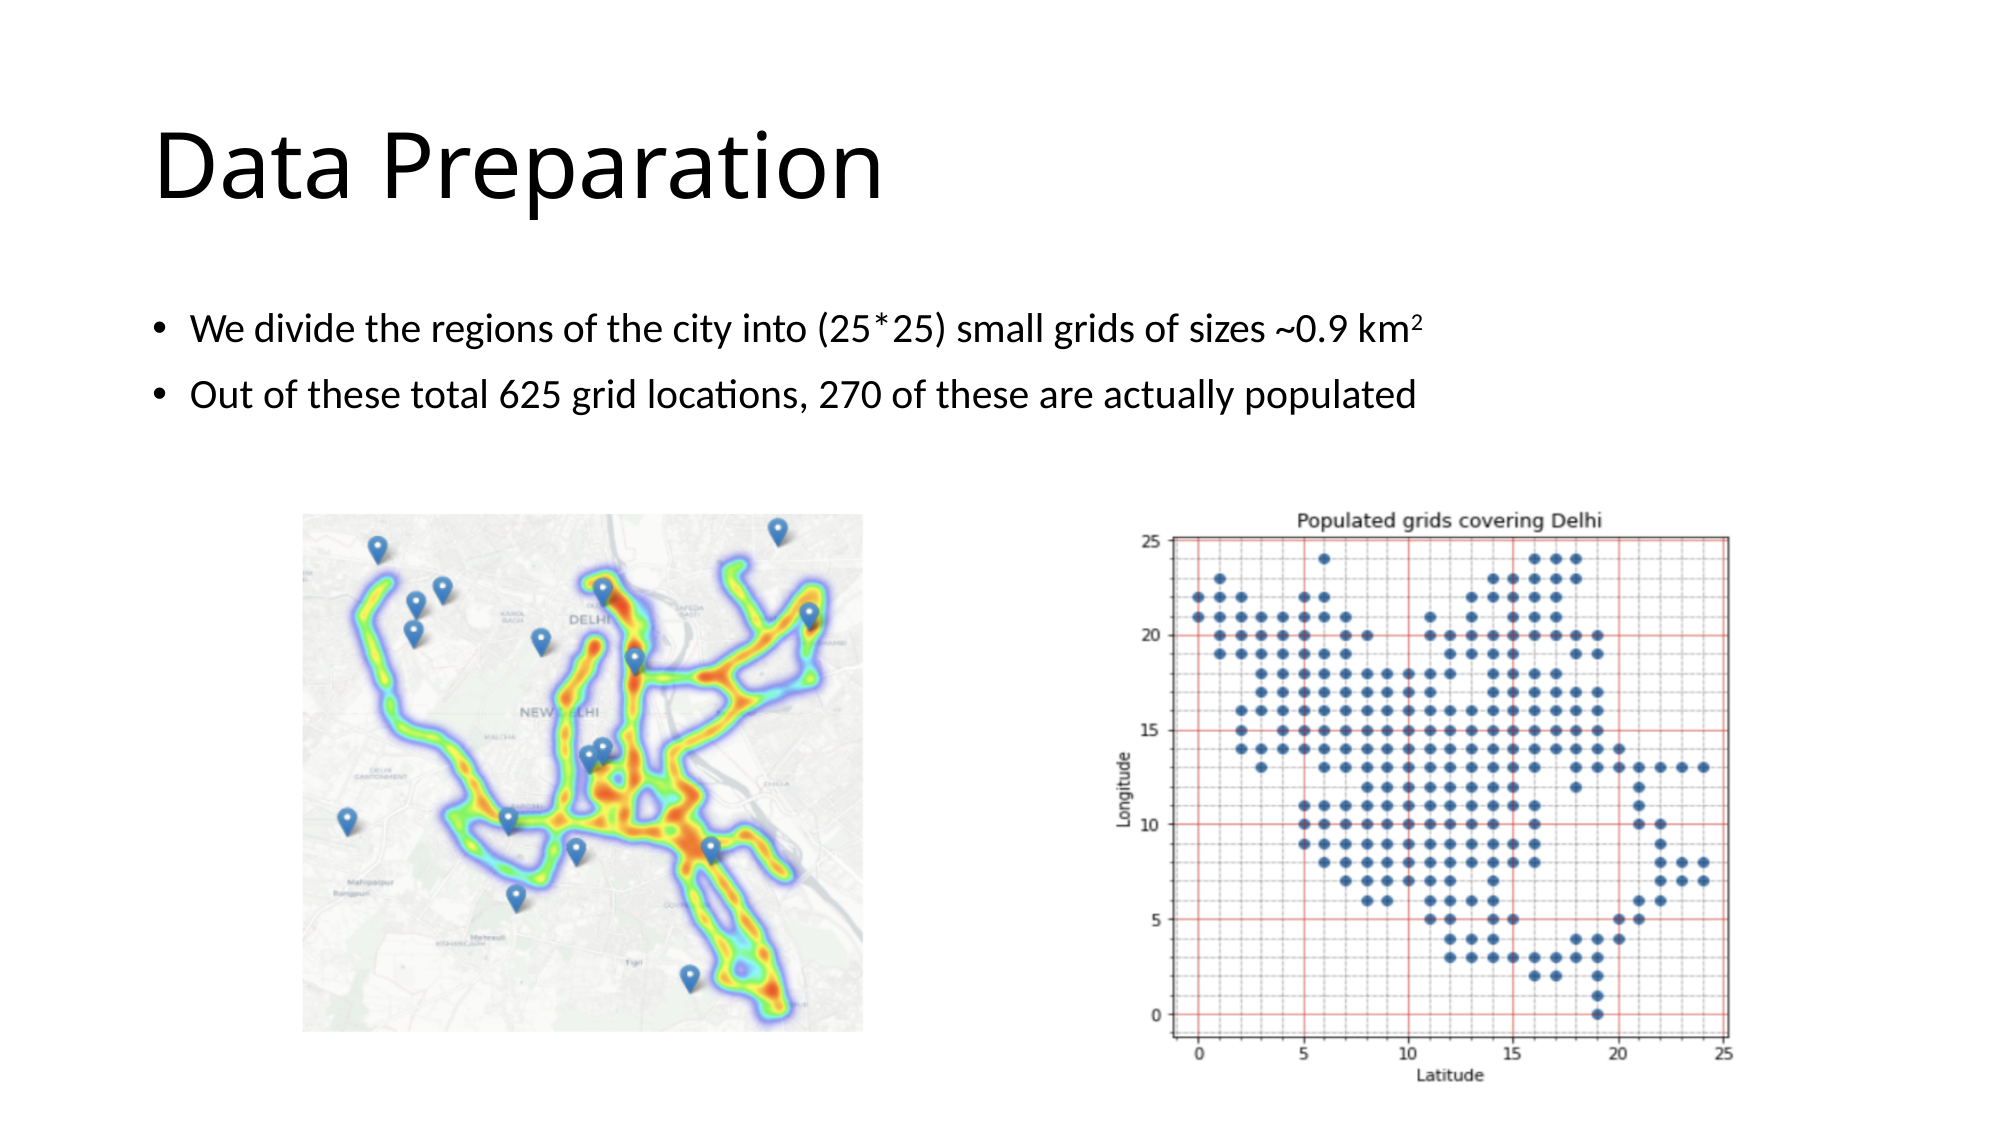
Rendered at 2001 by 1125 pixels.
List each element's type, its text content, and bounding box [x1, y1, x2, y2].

title Data Preparation [137, 59, 1863, 278]
list We divide the regions of the city into (25*25) small grids of sizes ~0.9 km2 Out of these total 625 grid locations, 270 of these are actually populated [137, 299, 1769, 1089]
picture [281, 502, 885, 1055]
picture [1115, 502, 1749, 1089]
